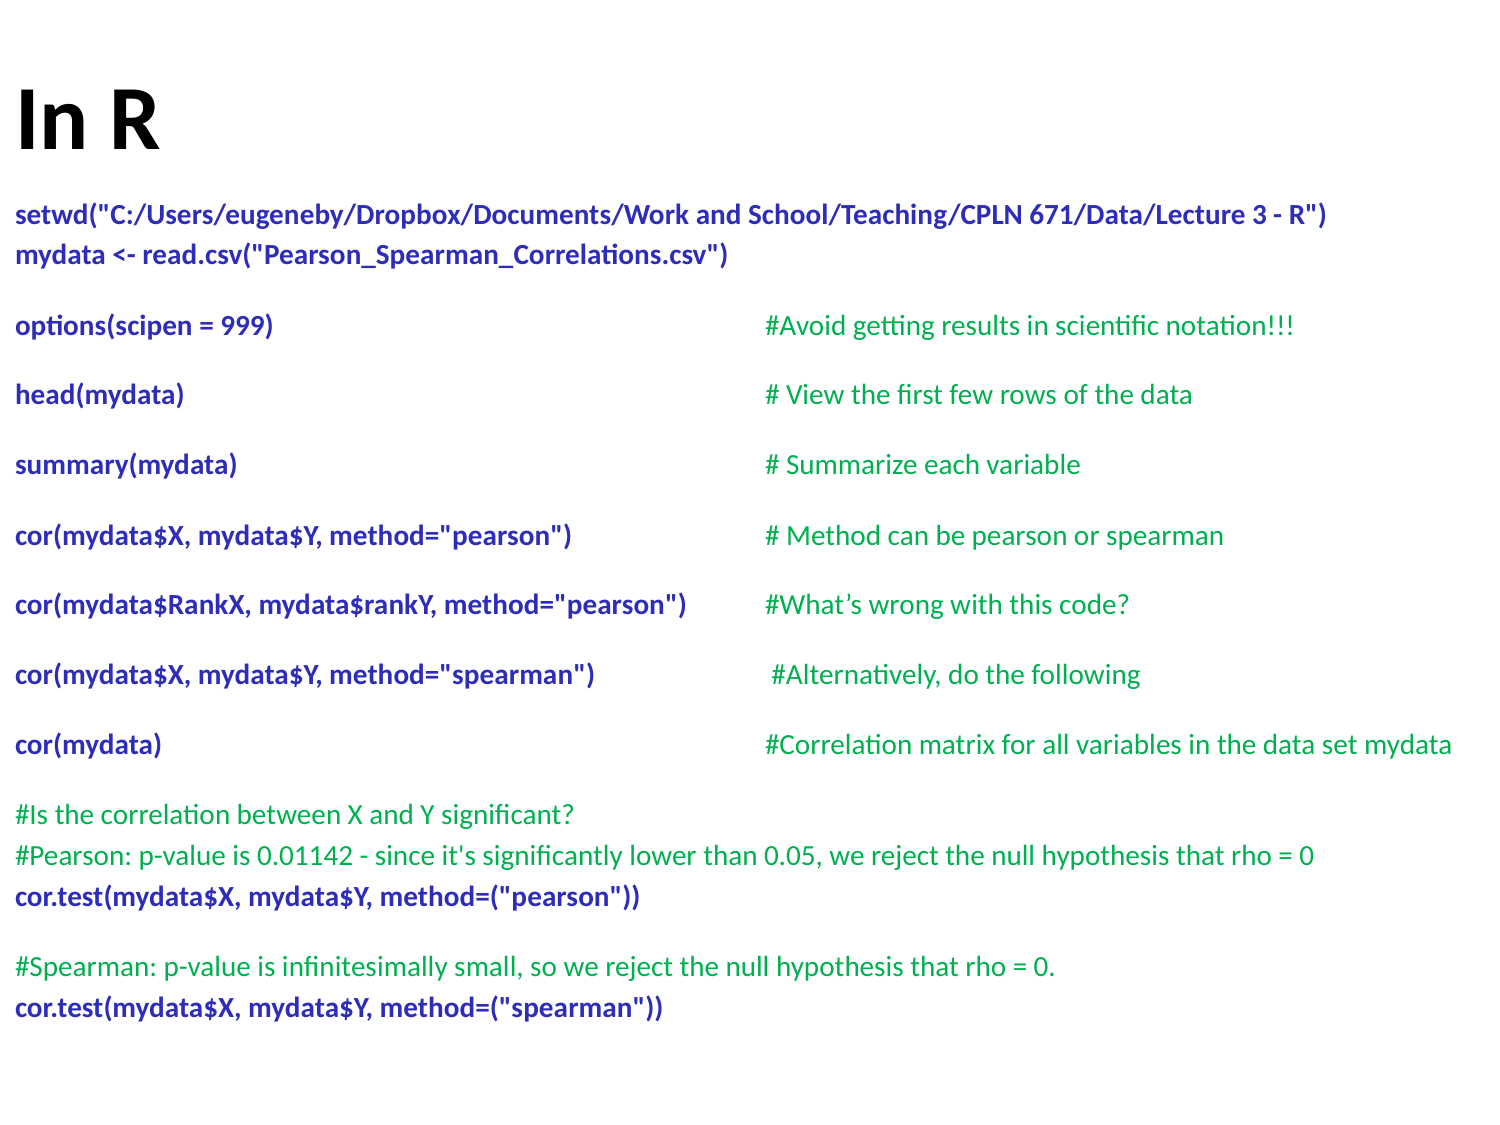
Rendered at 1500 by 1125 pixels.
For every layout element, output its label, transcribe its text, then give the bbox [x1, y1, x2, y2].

title In R [0, 49, 1388, 176]
list setwd("C:/Users/eugeneby/Dropbox/Documents/Work and School/Teaching/CPLN 671/Data/Lecture 3 - R") mydata <- read.csv("Pearson_Spearman_Correlations.csv") options(scipen = 999) #Avoid getting results in scientific notation!!! head(mydata) # View the first few rows of the data summary(mydata) # Summarize each variable cor(mydata$X, mydata$Y, method="pearson") # Method can be pearson or spearman cor(mydata$RankX, mydata$rankY, method="pearson") #What’s wrong with this code? cor(mydata$X, mydata$Y, method="spearman") #Alternatively, do the following cor(mydata) #Correlation matrix for all variables in the data set mydata #Is the correlation between X and Y significant? #Pearson: p-value is 0.01142 - since it's significantly lower than 0.05, we reject the null hypothesis that rho = 0 cor.test(mydata$X, mydata$Y, method=("pearson")) #Spearman: p-value is infinitesimally small, so we reject the null hypothesis that rho = 0. cor.test(mydata$X, mydata$Y, method=("spearman")) [0, 187, 1500, 1125]
